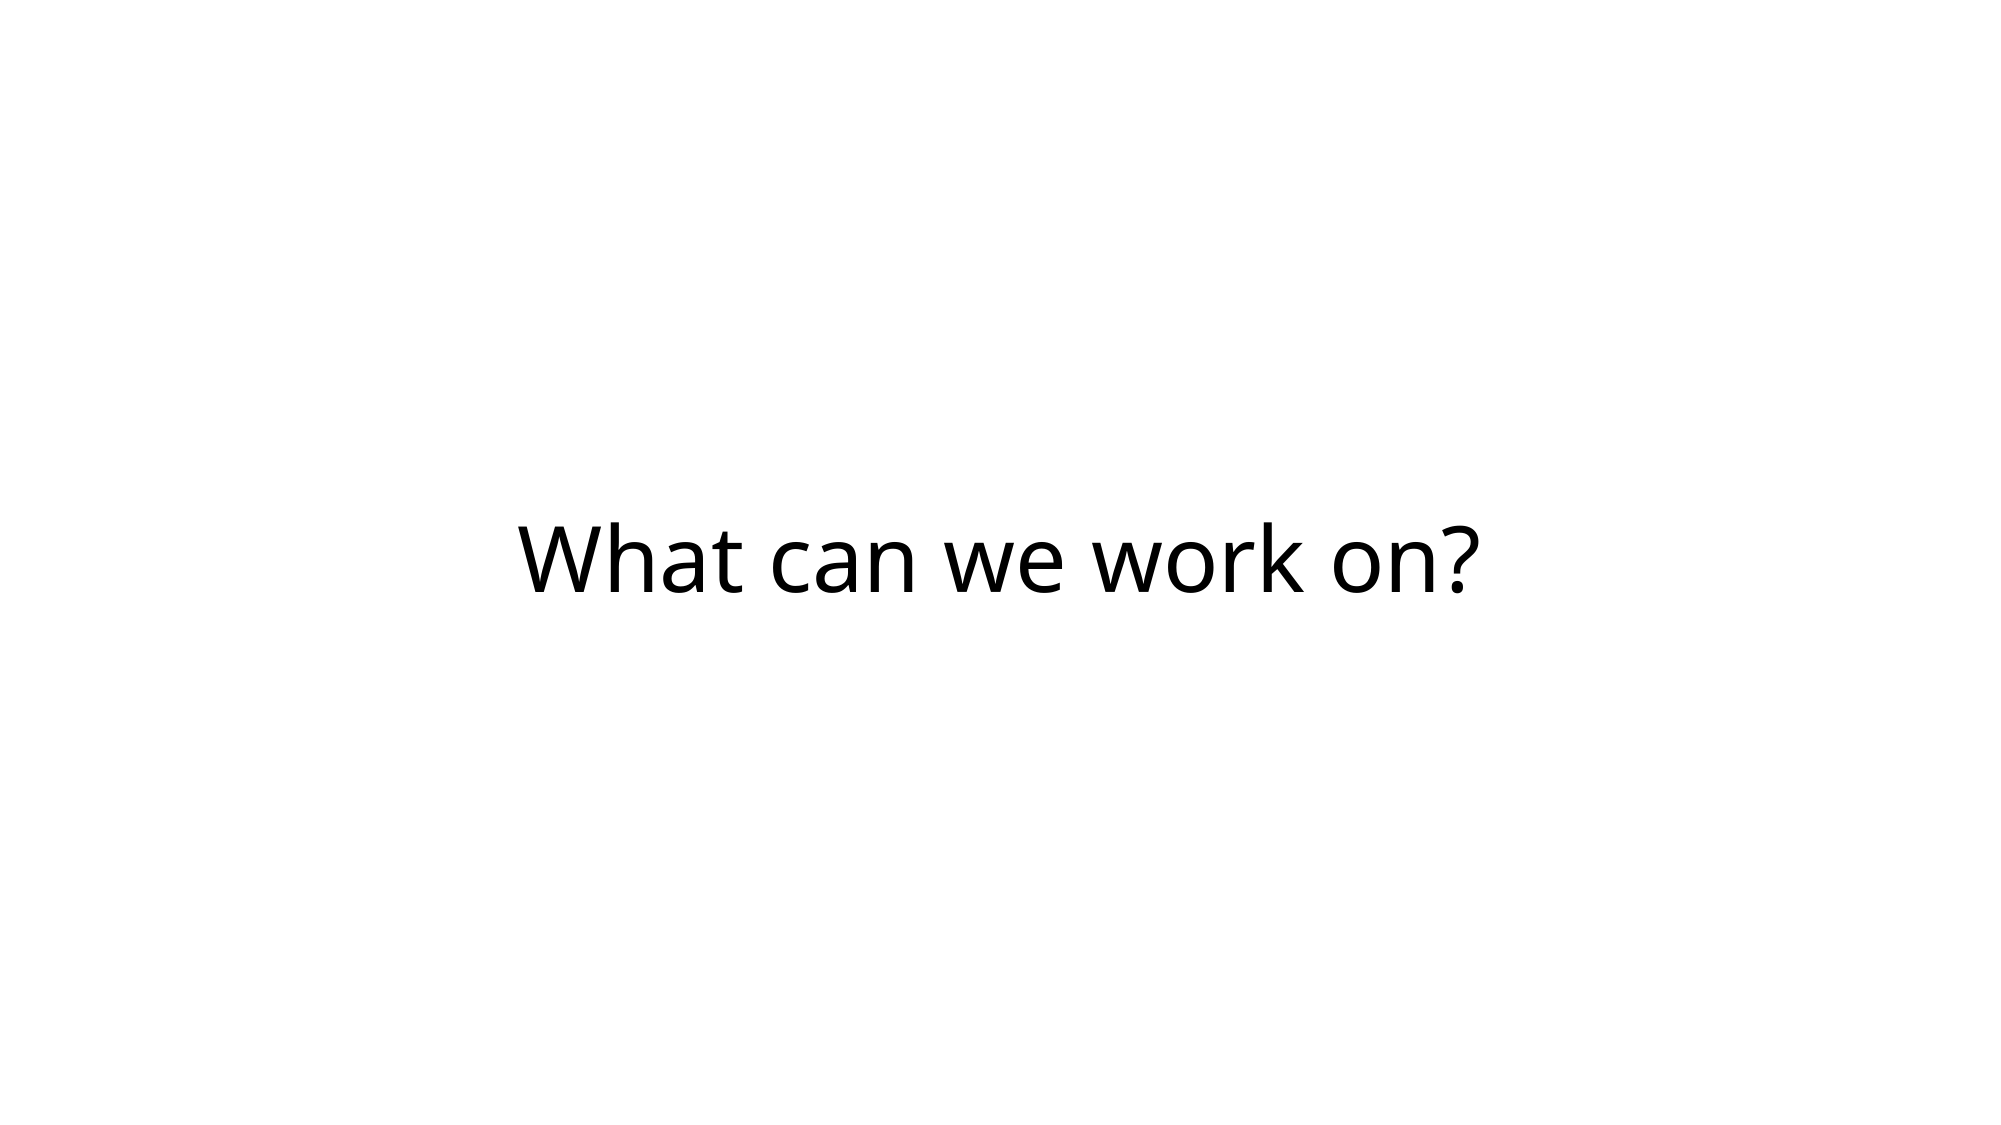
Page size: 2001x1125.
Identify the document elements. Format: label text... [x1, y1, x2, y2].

title What can we work on? [137, 453, 1863, 672]
